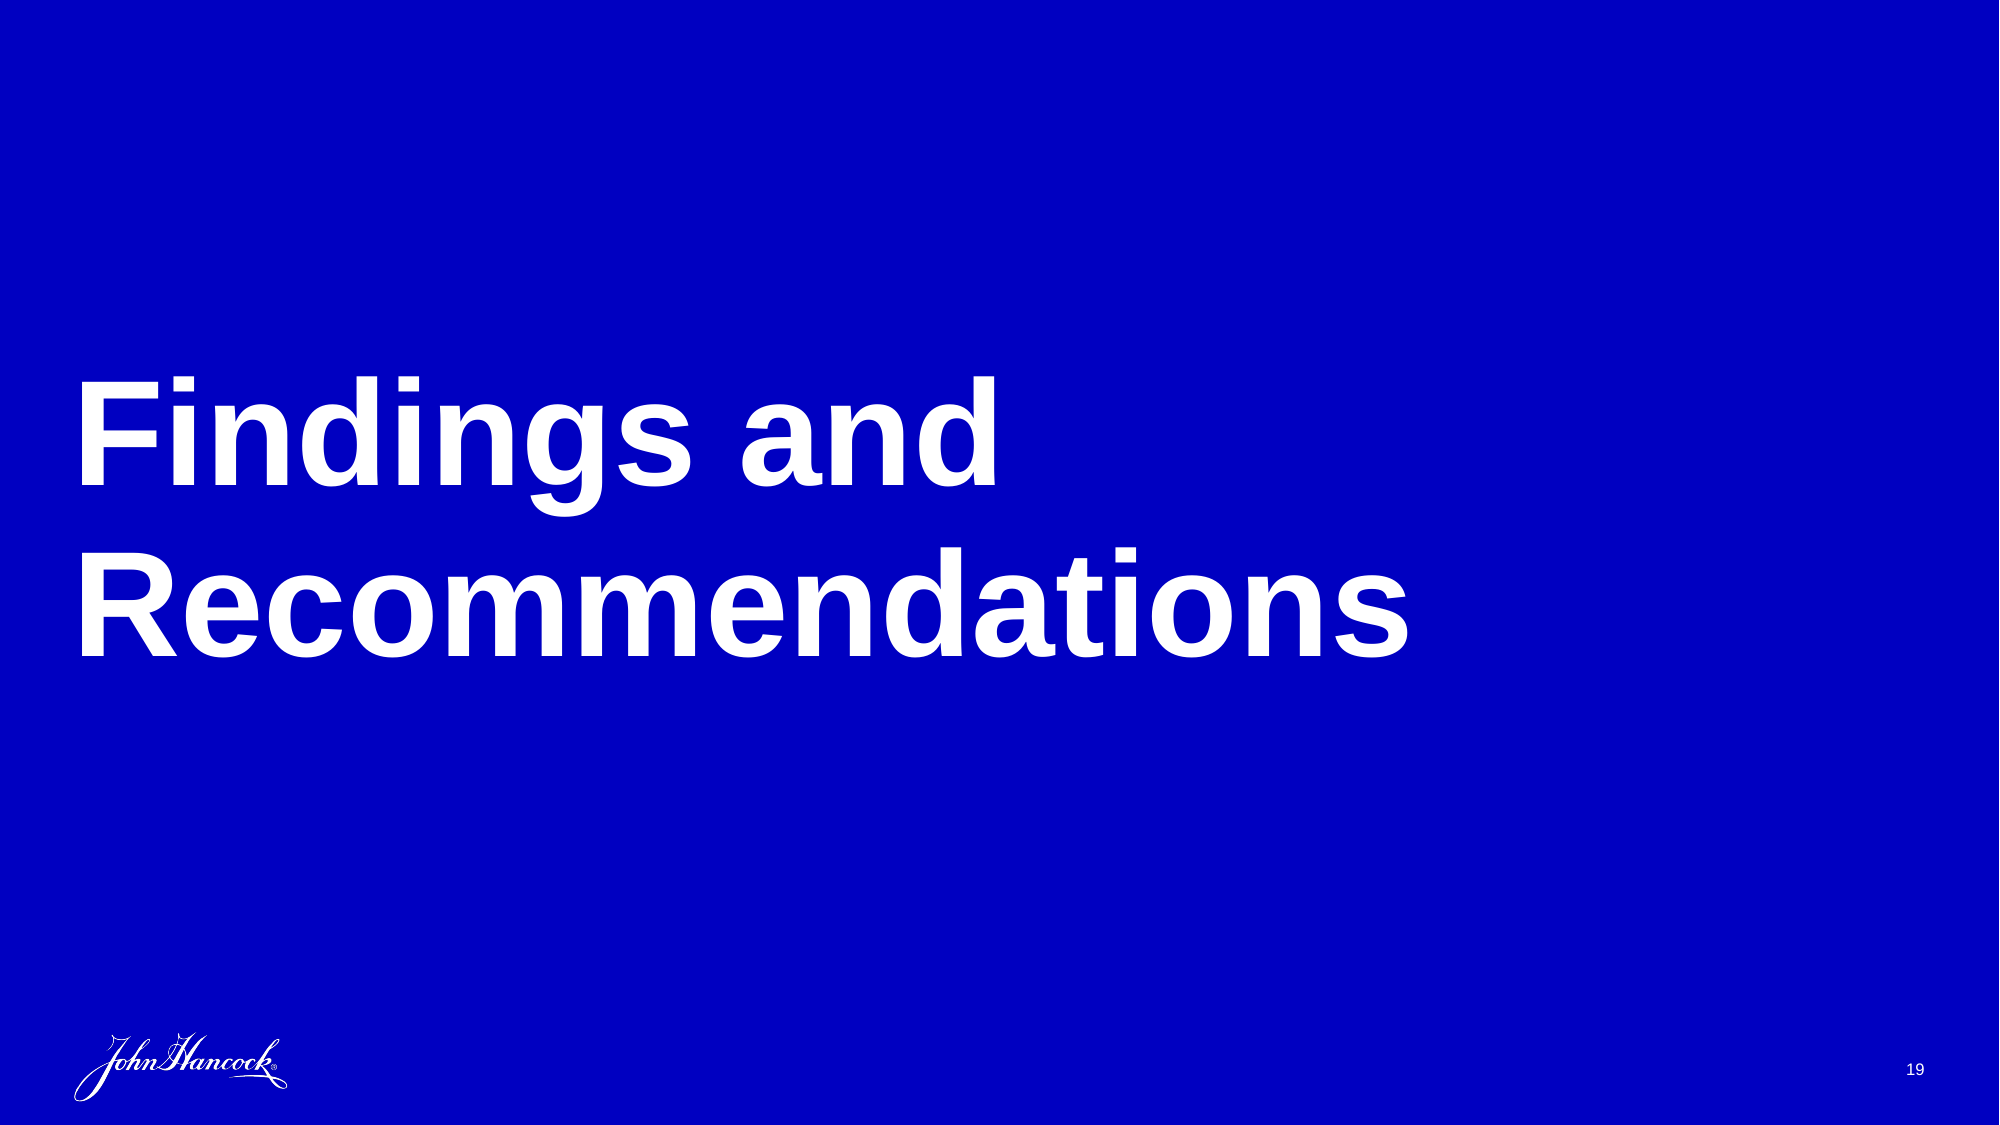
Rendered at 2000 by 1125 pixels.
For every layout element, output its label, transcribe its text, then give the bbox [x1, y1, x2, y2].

slide_number 19 [1878, 1049, 1925, 1079]
picture [36, 1018, 325, 1112]
title Findings and Recommendations [71, 127, 1923, 911]
